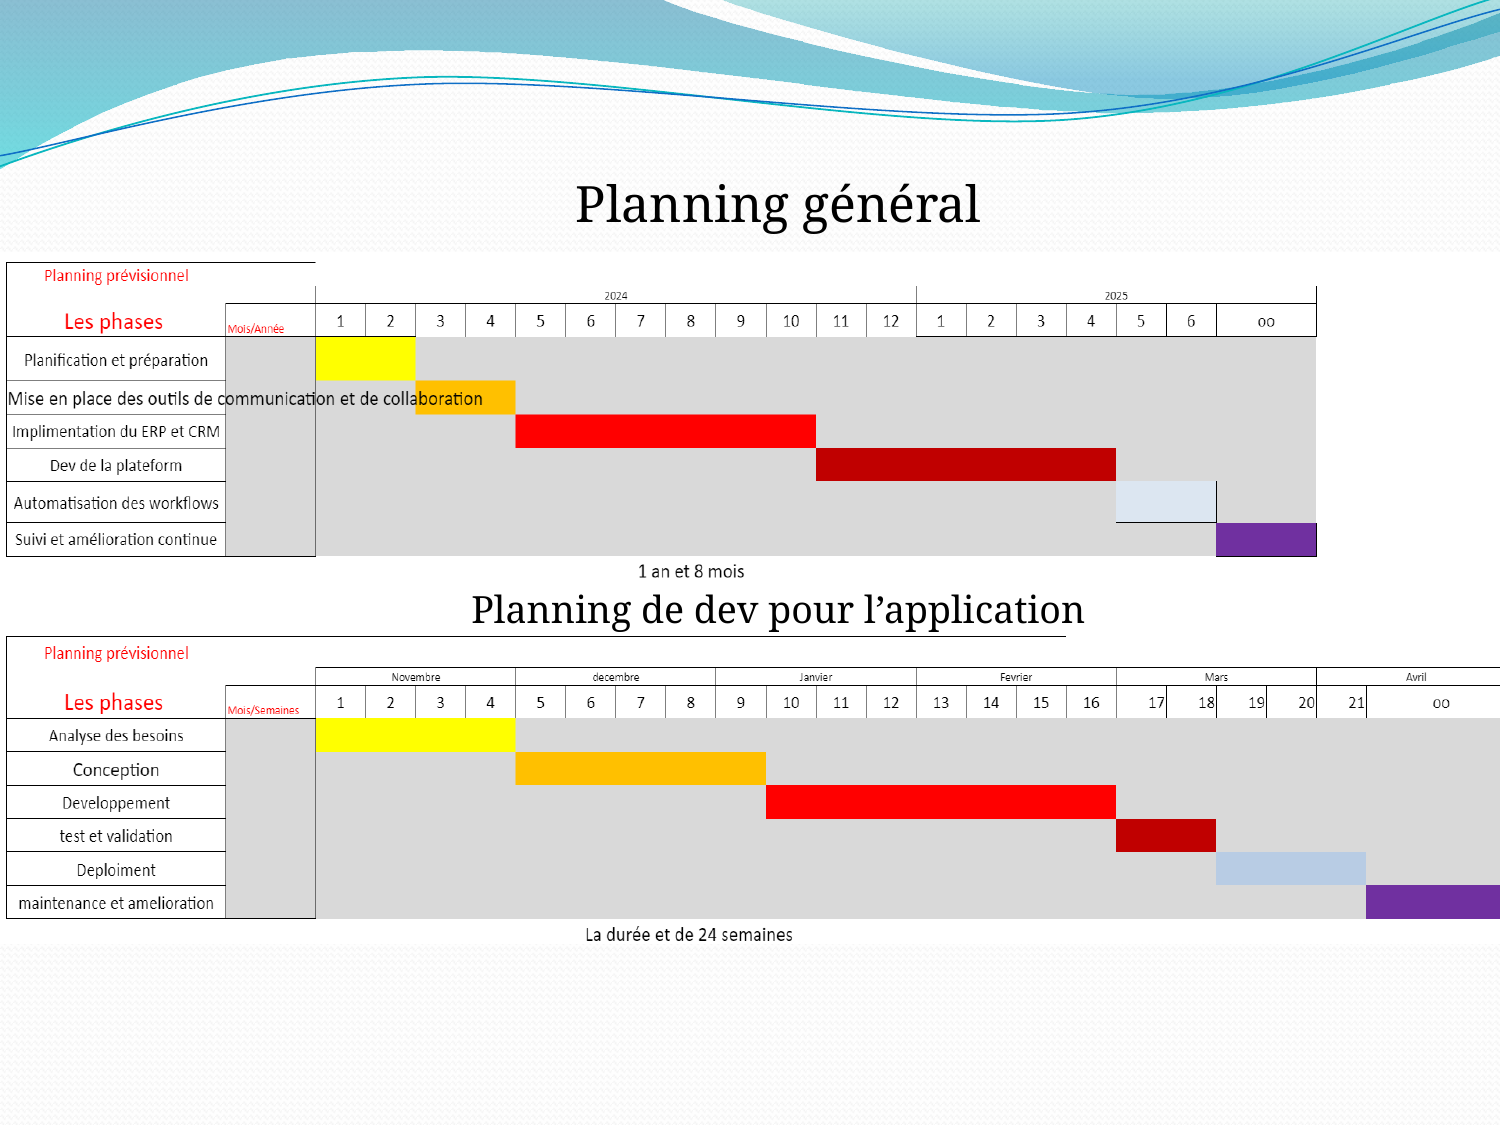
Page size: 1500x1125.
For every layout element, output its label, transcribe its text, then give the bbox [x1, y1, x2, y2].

picture [0, 251, 1500, 944]
text_box Planning général [561, 165, 997, 241]
